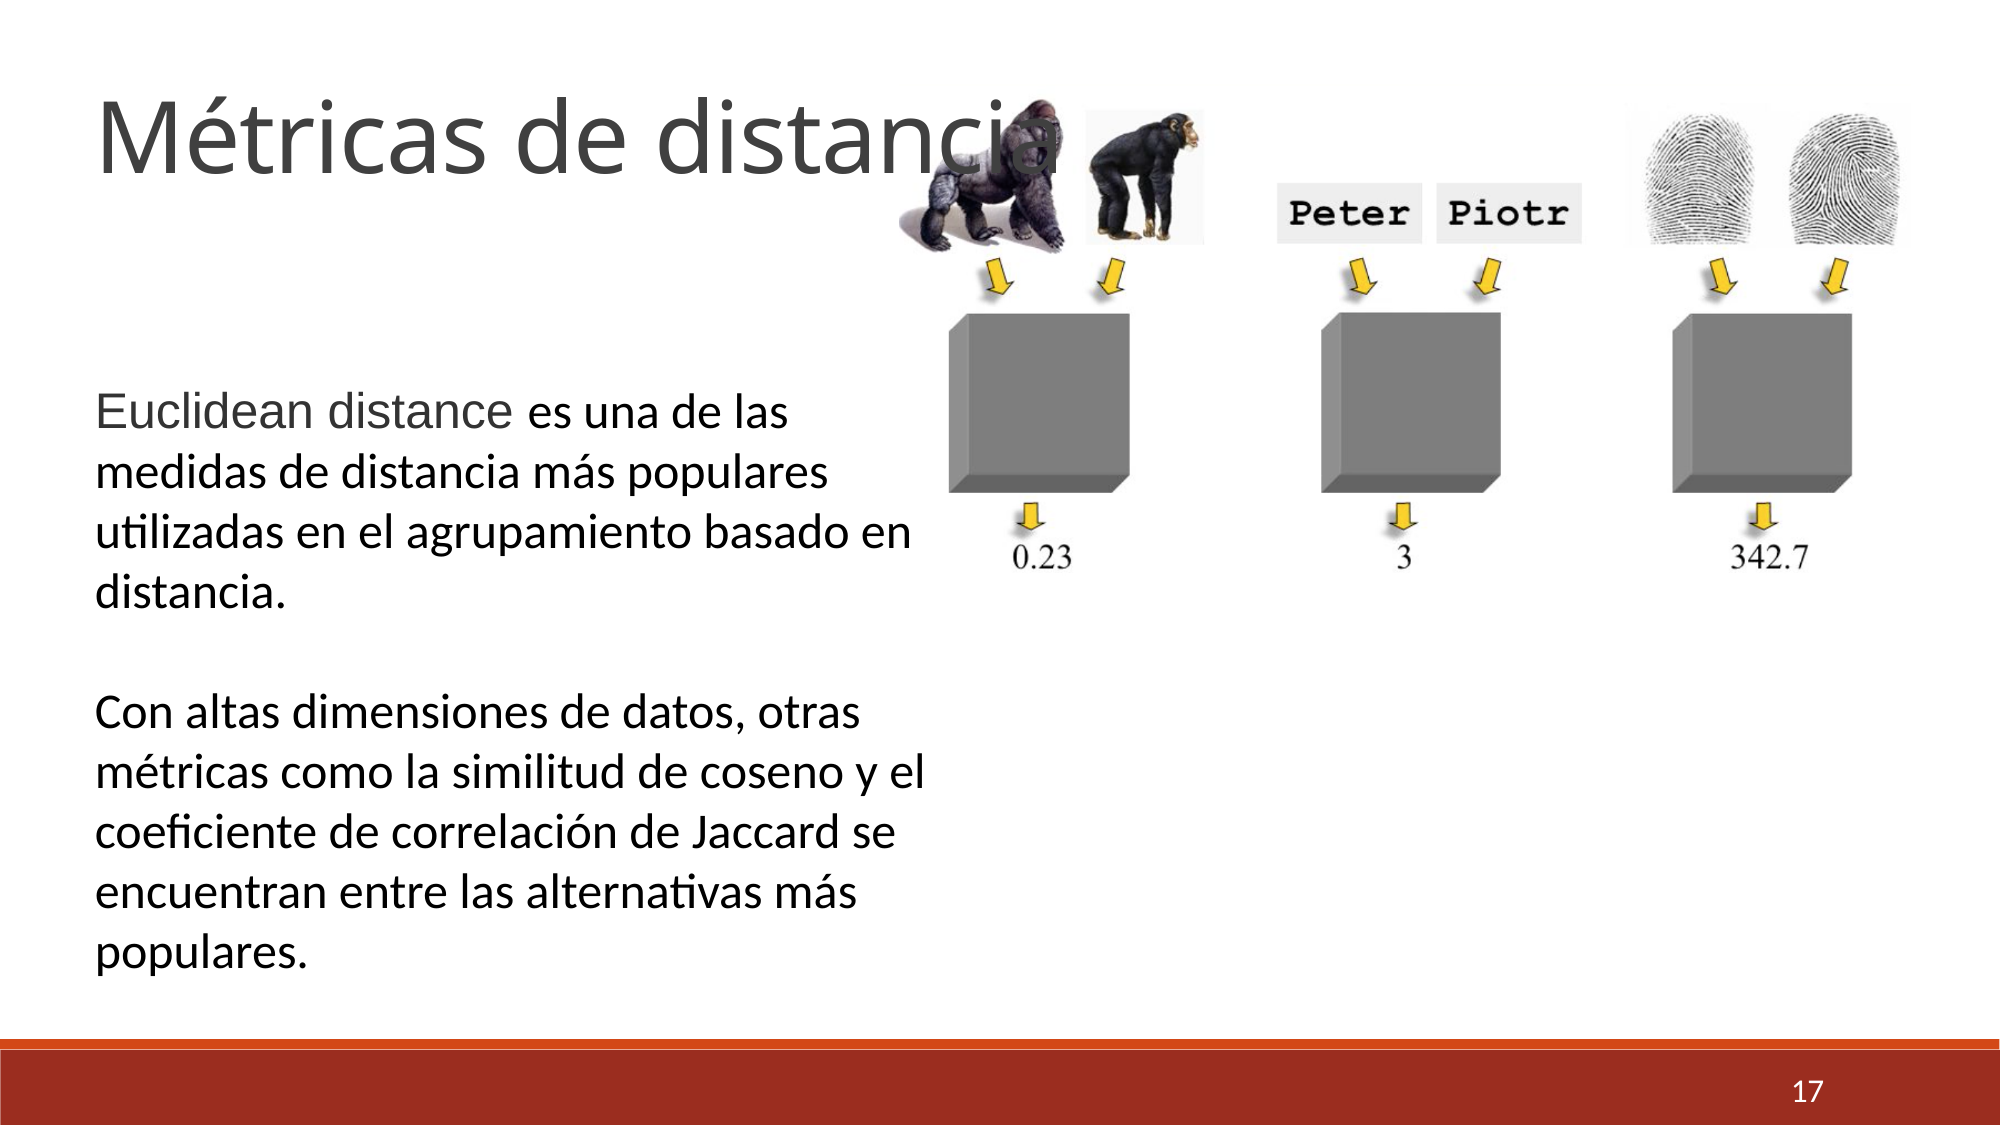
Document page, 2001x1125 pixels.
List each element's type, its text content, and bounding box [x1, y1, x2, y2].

slide_number 17 [1624, 1059, 1840, 1120]
text_box Métricas de distancia [80, 84, 898, 286]
text_box Euclidean distance es una de las medidas de distancia más populares utilizadas en el agrupamiento basado en distancia. Con altas dimensiones de datos, otras métricas como la similitud de coseno y el coeficiente de correlación de Jaccard se encuentran entre las alternativas más populares. [79, 370, 981, 986]
picture [899, 84, 1911, 577]
